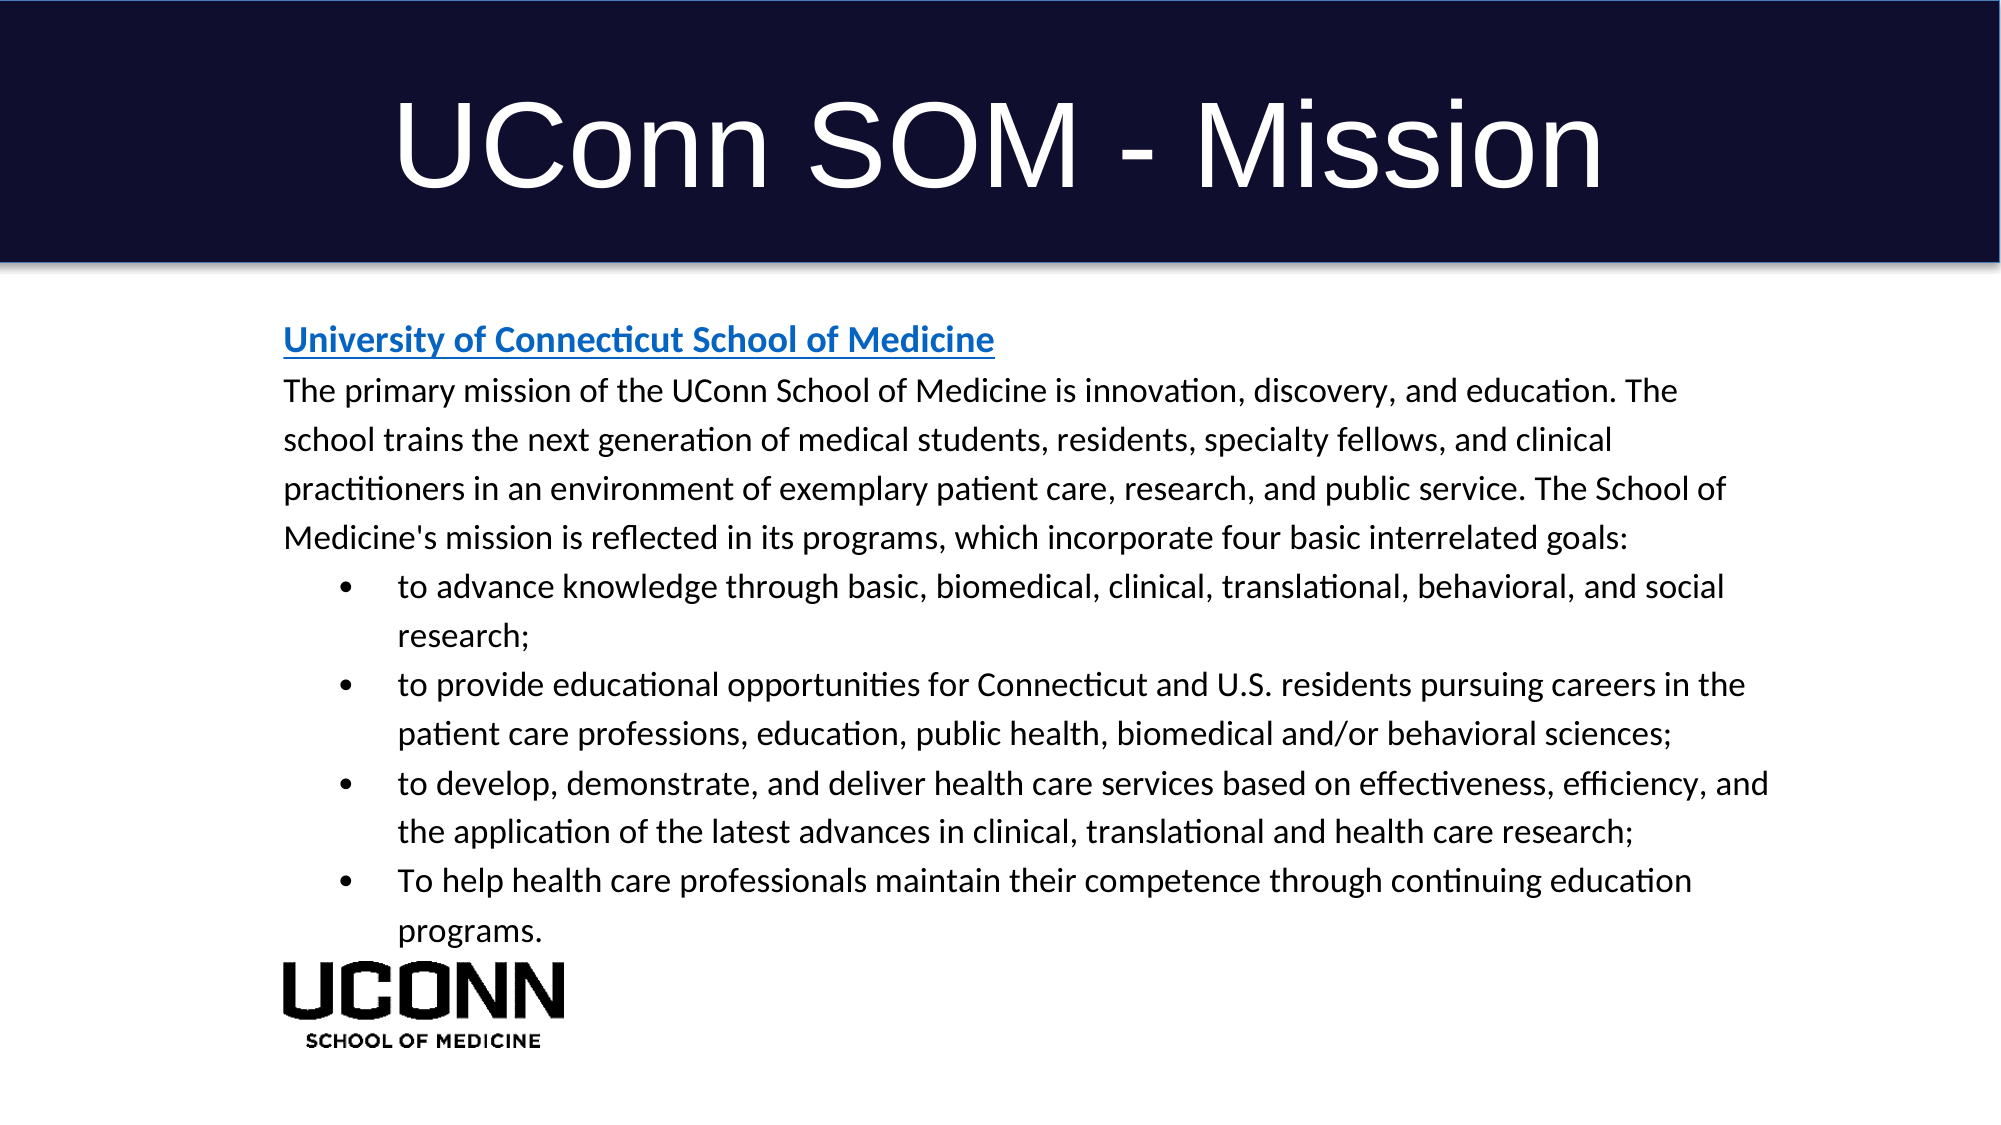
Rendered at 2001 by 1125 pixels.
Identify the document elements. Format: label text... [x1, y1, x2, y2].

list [283, 266, 1771, 1049]
title UConn SOM - Mission [99, 45, 1900, 233]
